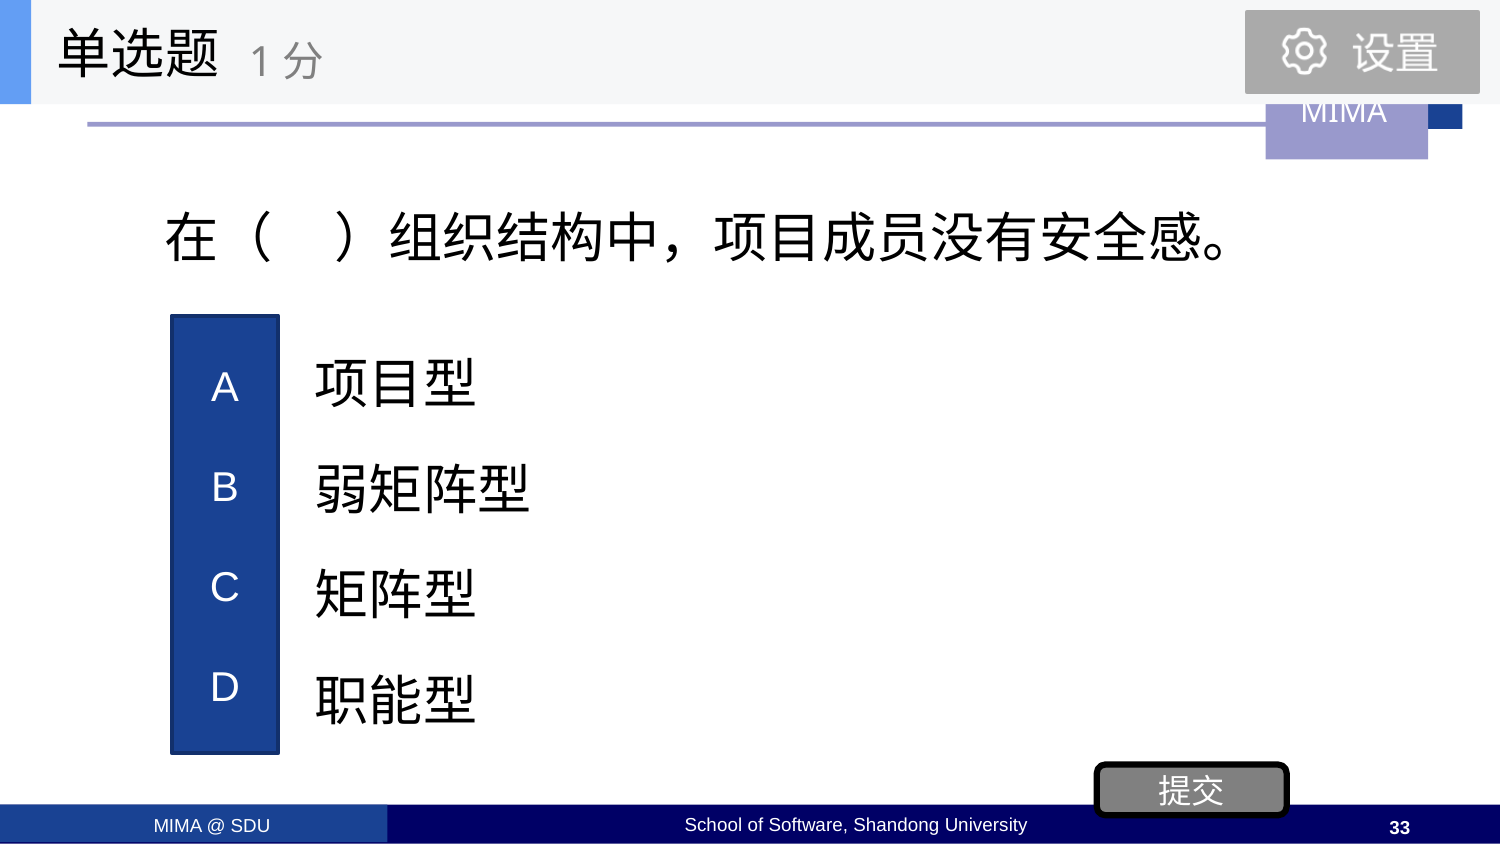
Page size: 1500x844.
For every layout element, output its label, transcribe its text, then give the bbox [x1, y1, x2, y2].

picture [1245, 10, 1480, 94]
text_box 项目型 [299, 342, 1350, 422]
text_box 矩阵型 [299, 553, 1350, 633]
text_box A B C D [170, 314, 280, 755]
text_box 在（ ）组织结构中，项目成员没有安全感。 [149, 113, 1350, 368]
text_box 弱矩阵型 [299, 448, 1350, 528]
text_box 提交 [1094, 762, 1289, 818]
text_box 职能型 [299, 659, 1350, 739]
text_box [0, 0, 1500, 105]
